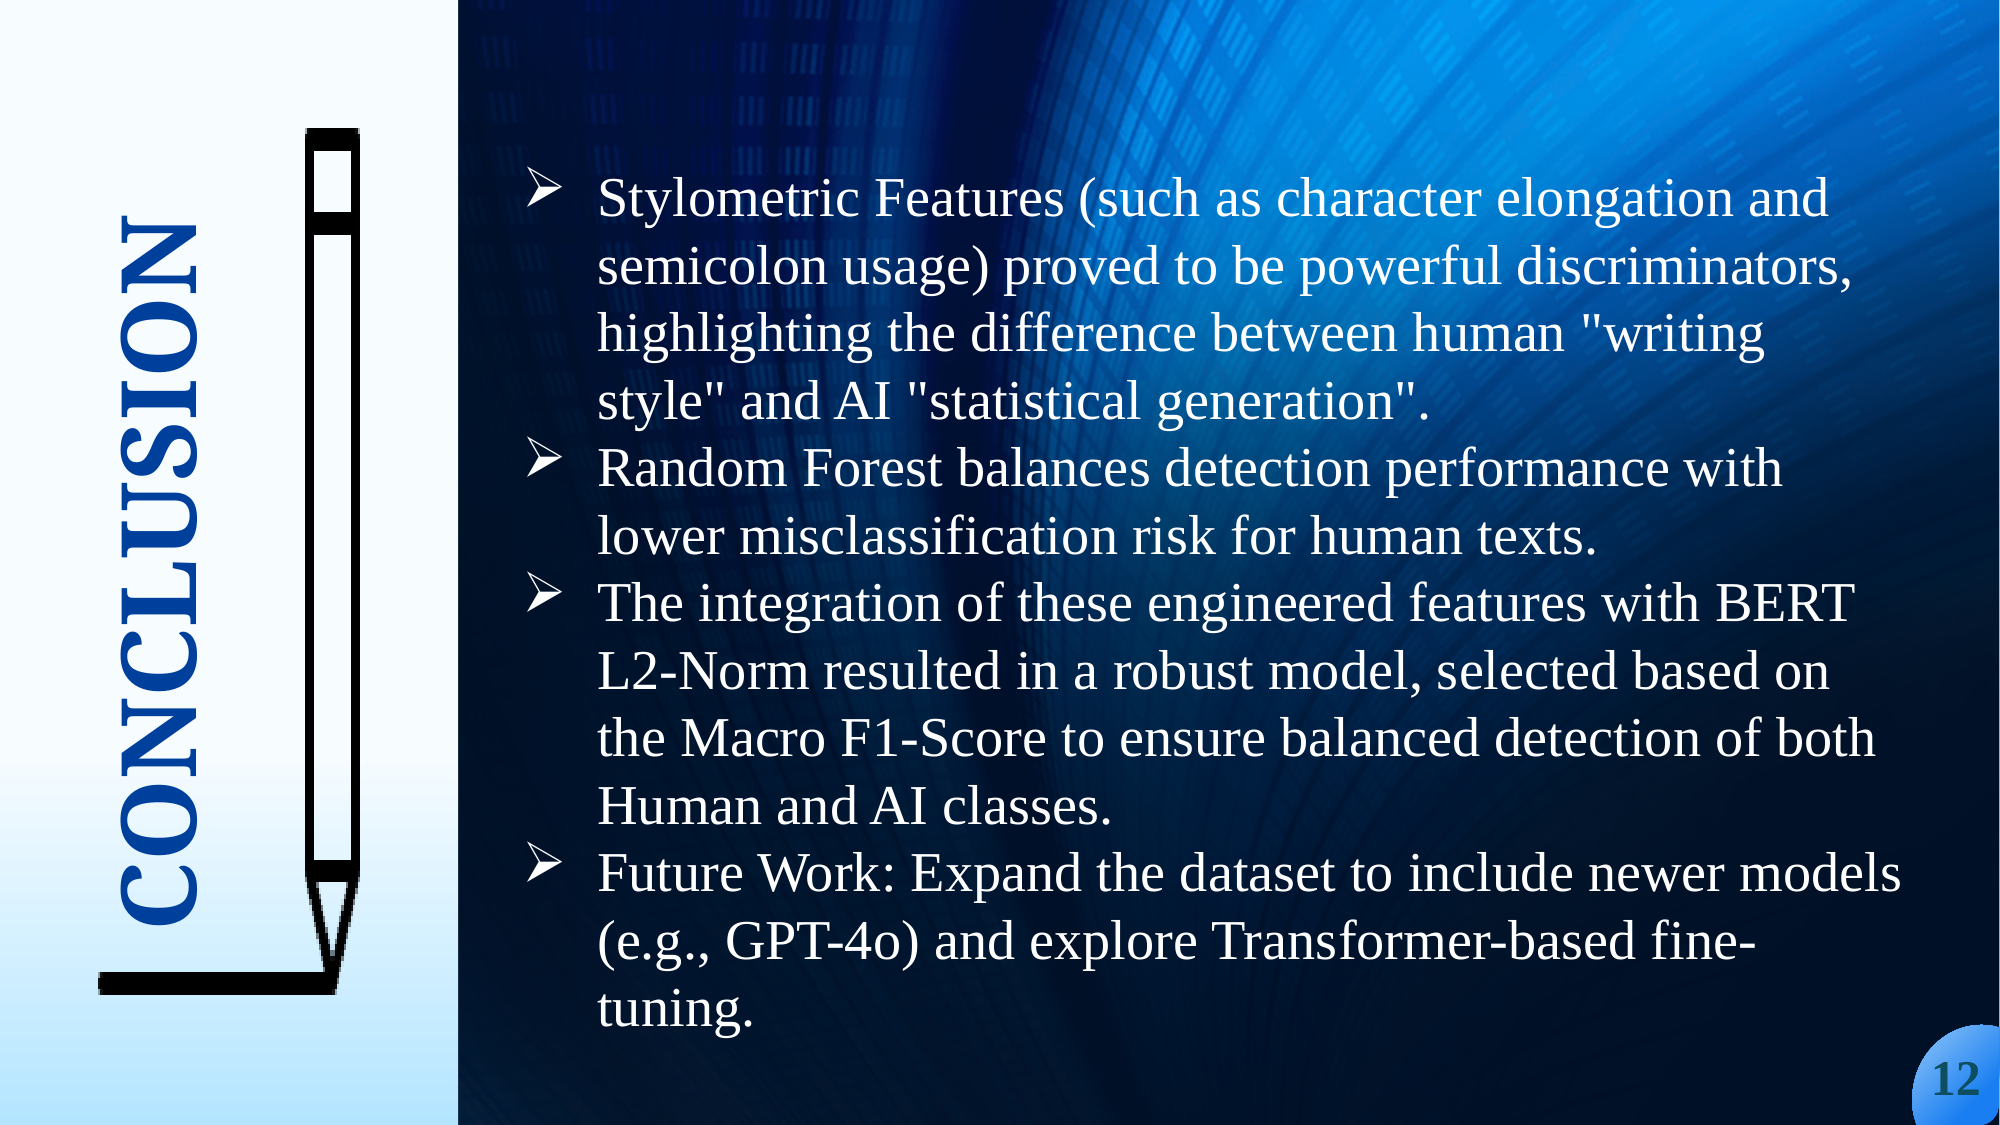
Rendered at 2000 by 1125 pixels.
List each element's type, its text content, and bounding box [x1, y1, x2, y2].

text_box 12 [1911, 1023, 2000, 1125]
text_box Stylometric Features (such as character elongation and semicolon usage) proved to be powerful discriminators, highlighting the difference between human "writing style" and AI "statistical generation". Random Forest balances detection performance with lower misclassification risk for human texts. The integration of these engineered features with BERT L2-Norm resulted in a robust model, selected based on the Macro F1-Score to ensure balanced detection of both Human and AI classes. Future Work: Expand the dataset to include newer models (e.g., GPT-4o) and explore Transformer-based fine-tuning. [507, 153, 1920, 1046]
picture [1989, 1112, 2000, 1125]
picture [0, 0, 2000, 1125]
